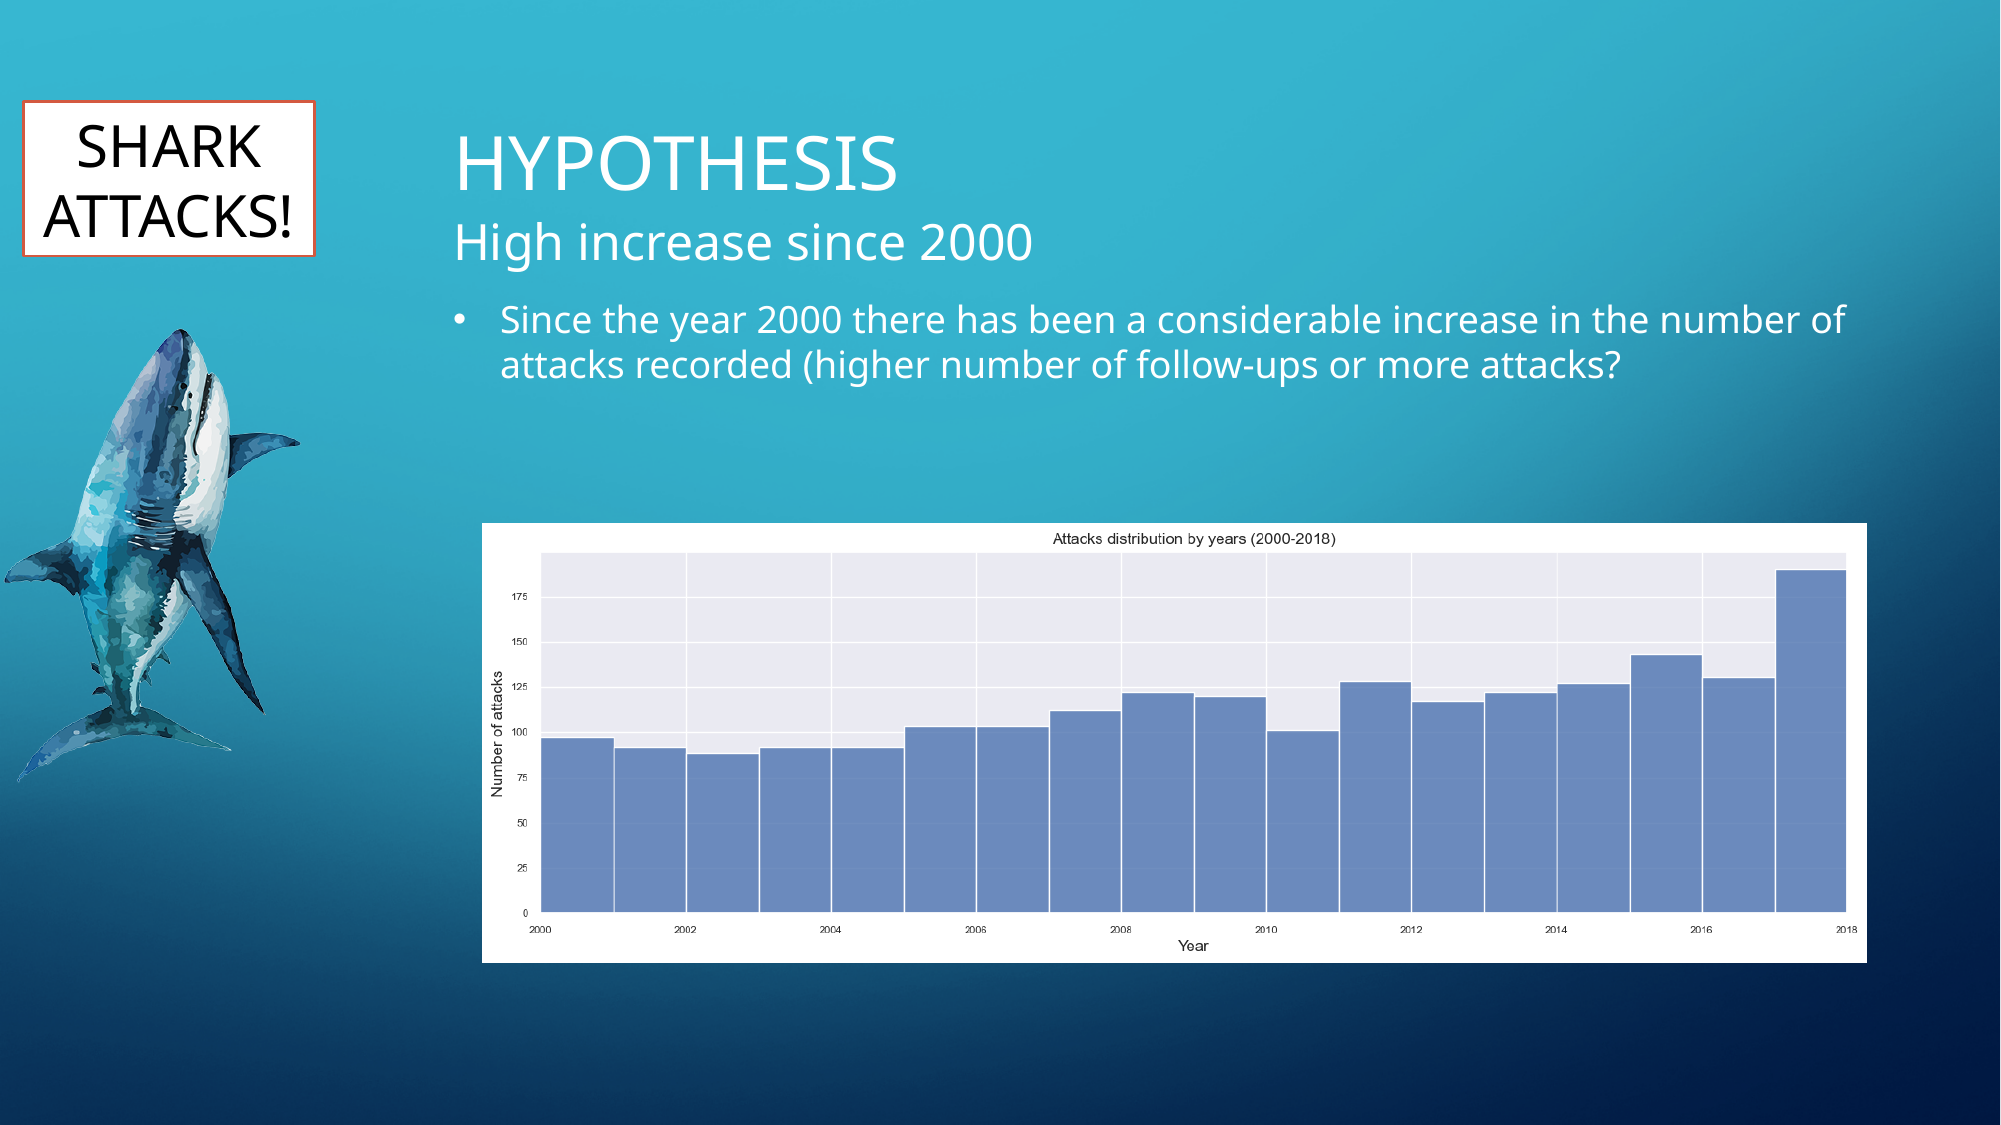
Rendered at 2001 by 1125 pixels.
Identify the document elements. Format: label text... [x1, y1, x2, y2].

title HYPOTHESIS [438, 108, 1769, 203]
picture [0, 302, 315, 787]
text_box High increase since 2000 [438, 203, 1832, 278]
picture [481, 523, 1868, 963]
text_box Since the year 2000 there has been a considerable increase in the number of attacks recorded (higher number of follow-ups or more attacks? [438, 288, 1899, 439]
